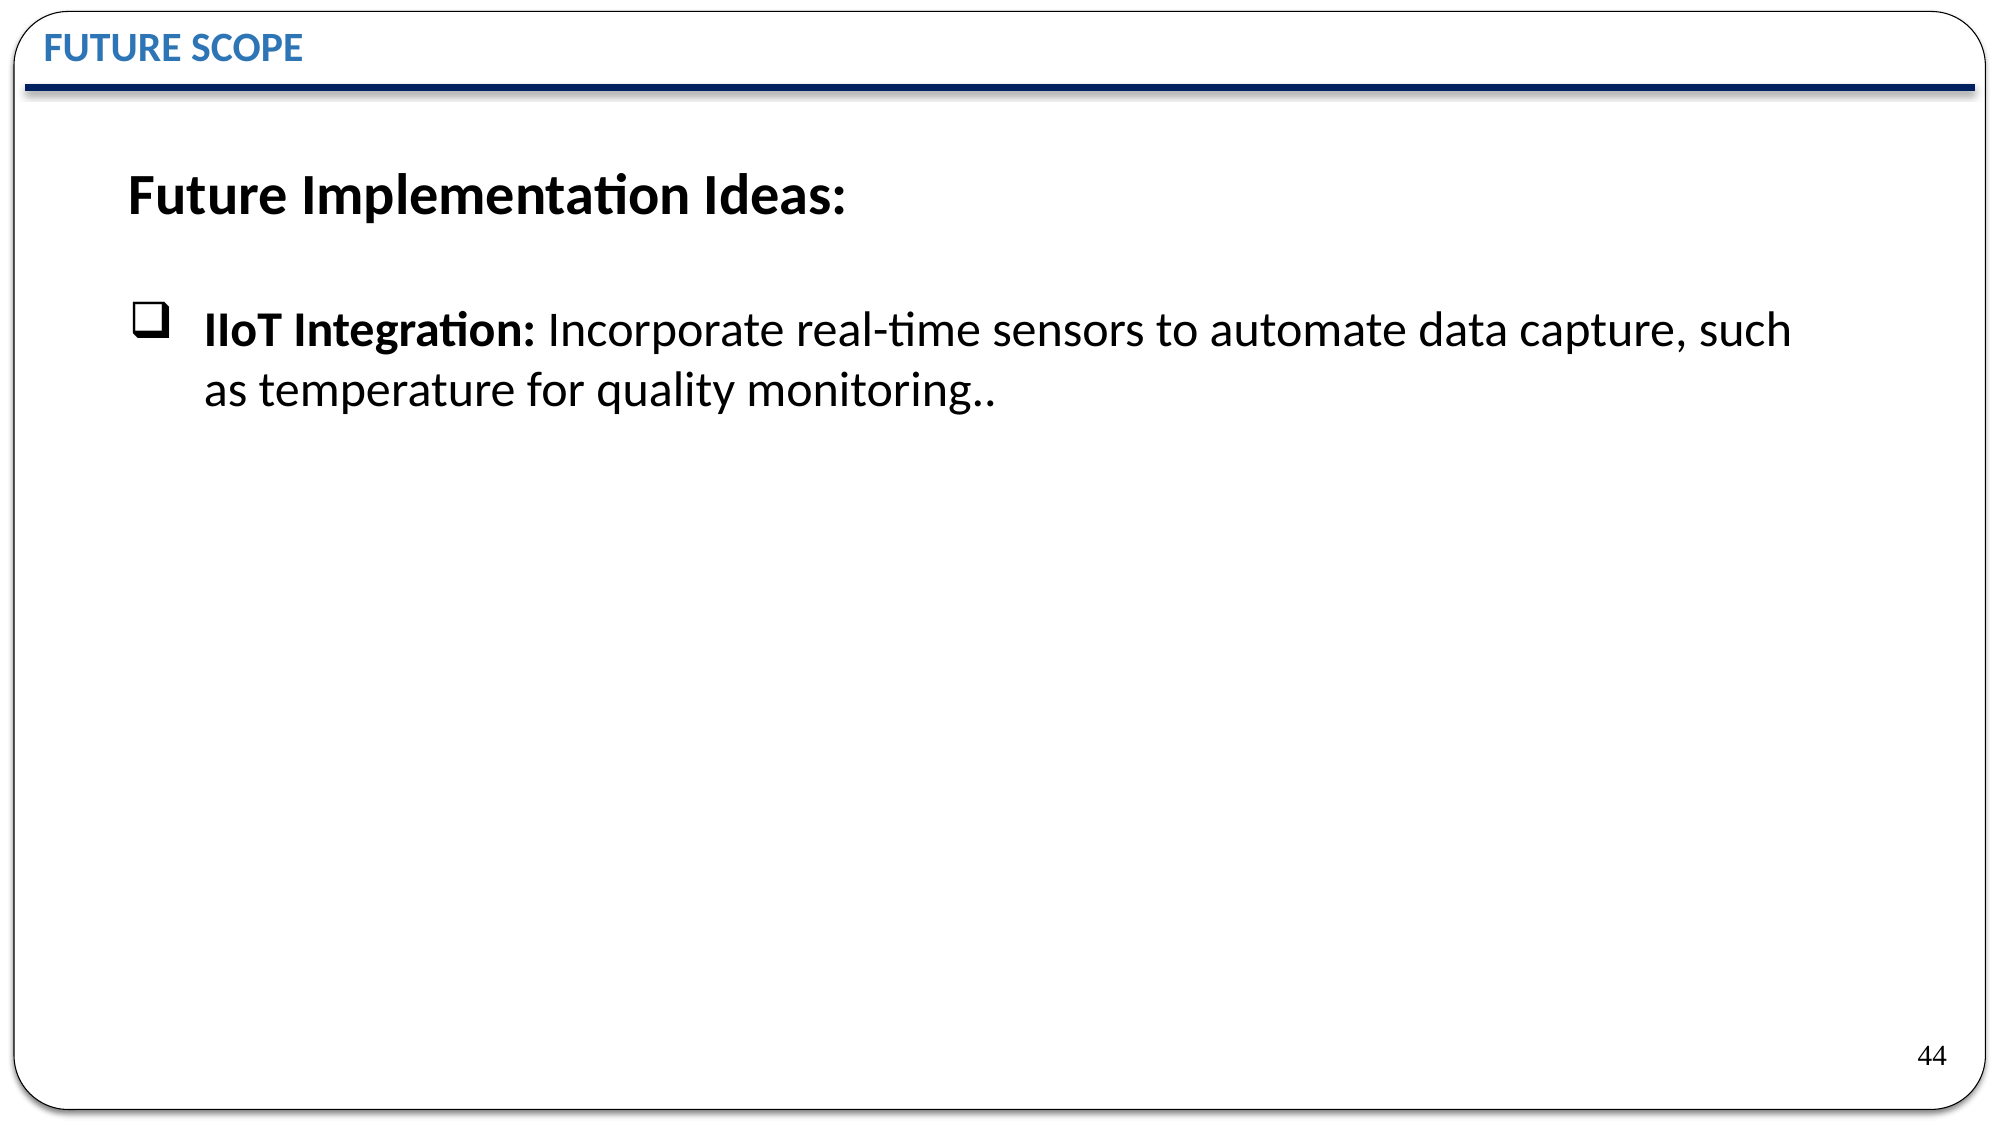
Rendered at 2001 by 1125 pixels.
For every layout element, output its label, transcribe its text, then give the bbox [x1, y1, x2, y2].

text_box Future Implementation Ideas: IIoT Integration: Incorporate real-time sensors to automate data capture, such as temperature for quality monitoring.. [114, 149, 1851, 494]
text_box FUTURE SCOPE [28, 12, 2000, 78]
slide_number 44 [1882, 1016, 1983, 1092]
